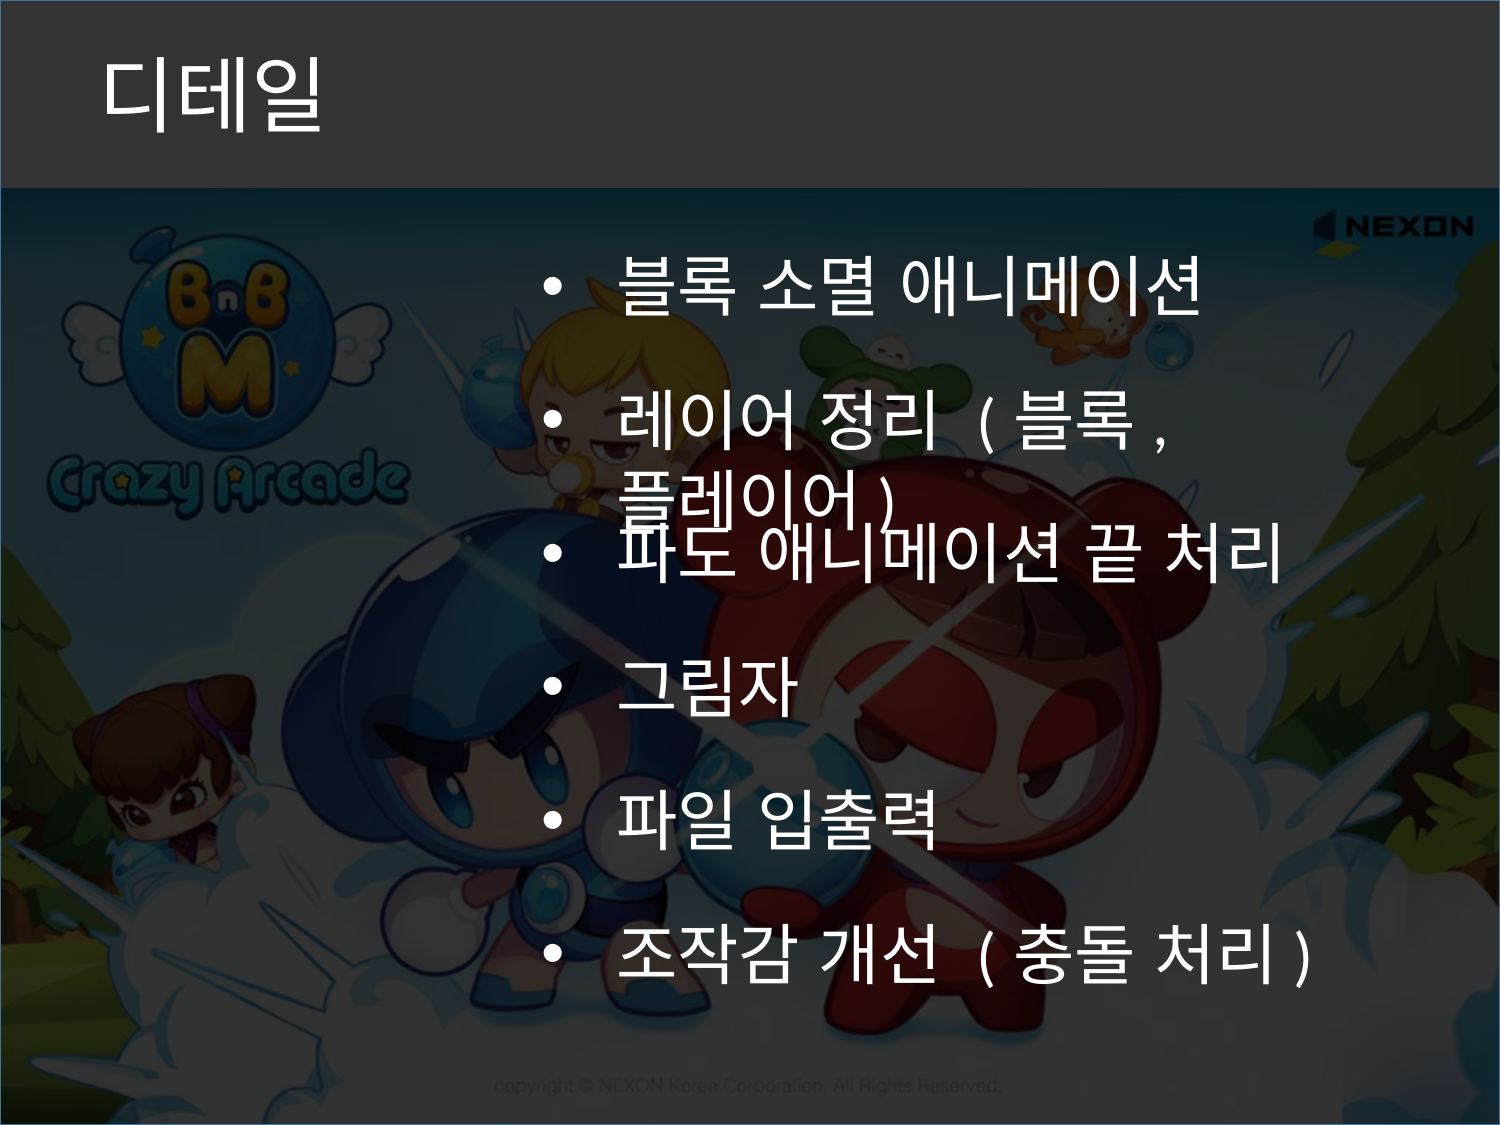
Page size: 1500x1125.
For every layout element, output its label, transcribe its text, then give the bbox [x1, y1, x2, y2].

text_box [0, 0, 1500, 188]
text_box 디테일 [0, 36, 460, 151]
picture [0, 188, 1500, 1125]
